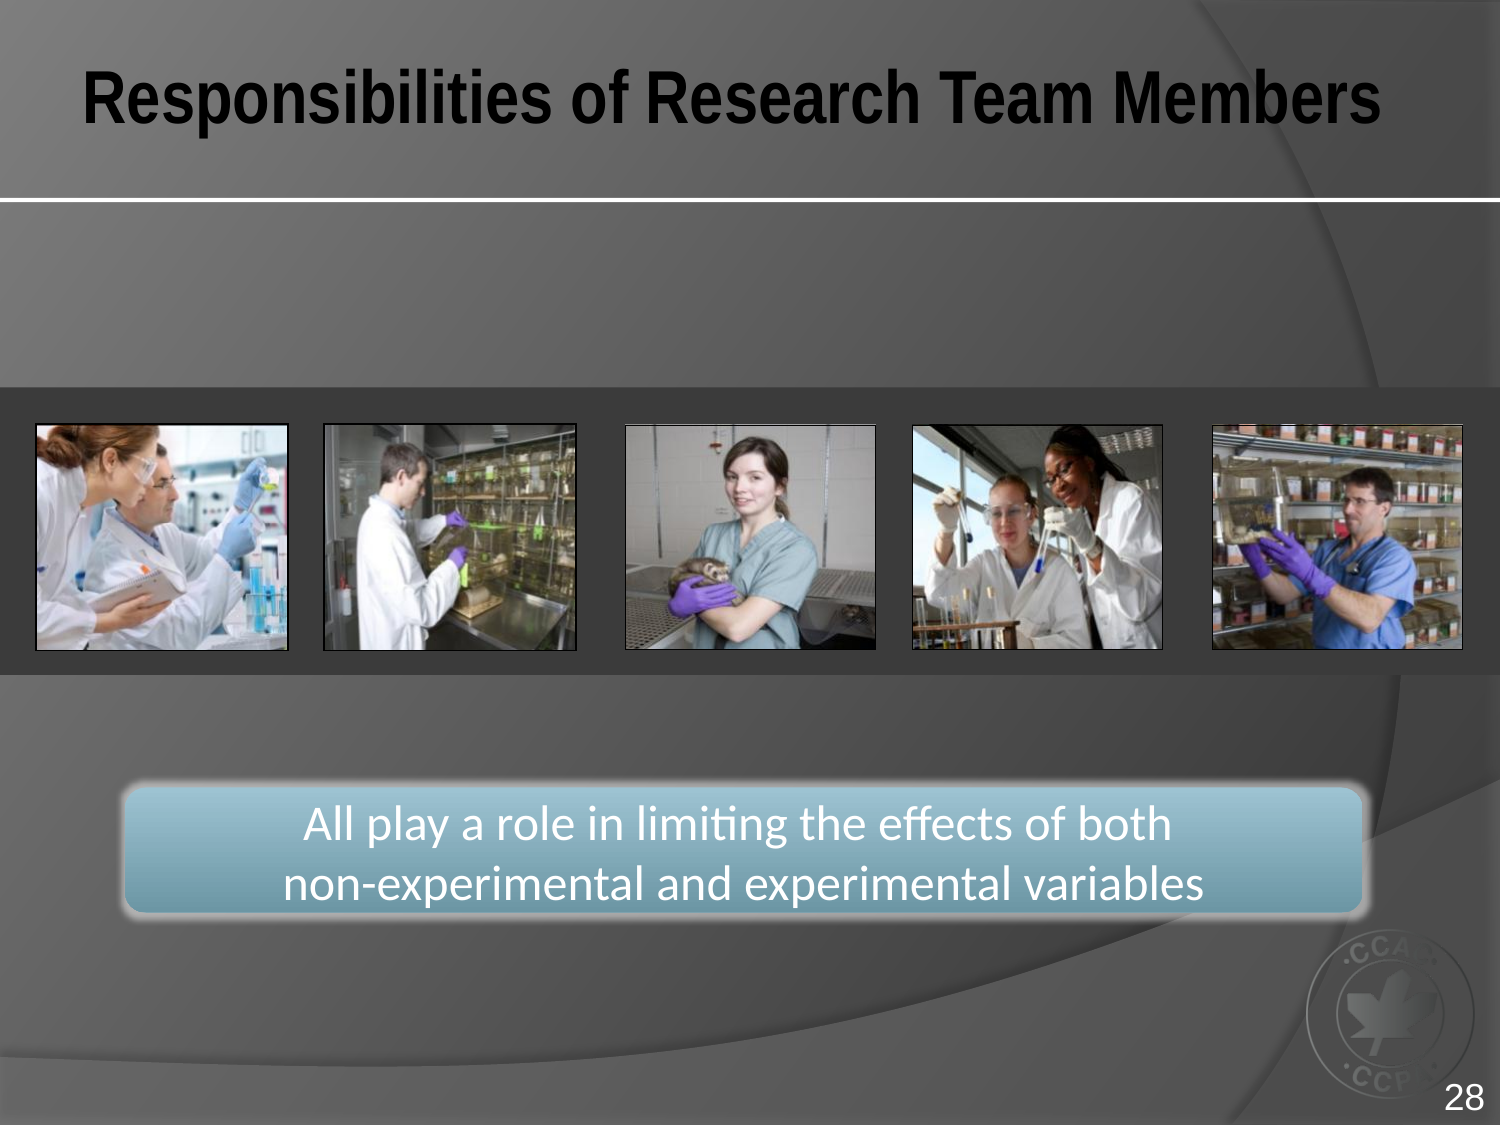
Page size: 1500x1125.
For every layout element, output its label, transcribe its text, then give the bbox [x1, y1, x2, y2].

picture [1306, 929, 1475, 1065]
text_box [0, 387, 1500, 676]
text_box All play a role in limiting the effects of both non-experimental and experimental variables [124, 787, 1363, 913]
title Responsibilities of Research Team Members [74, 0, 1451, 188]
text_box 28 [1149, 1065, 1500, 1125]
